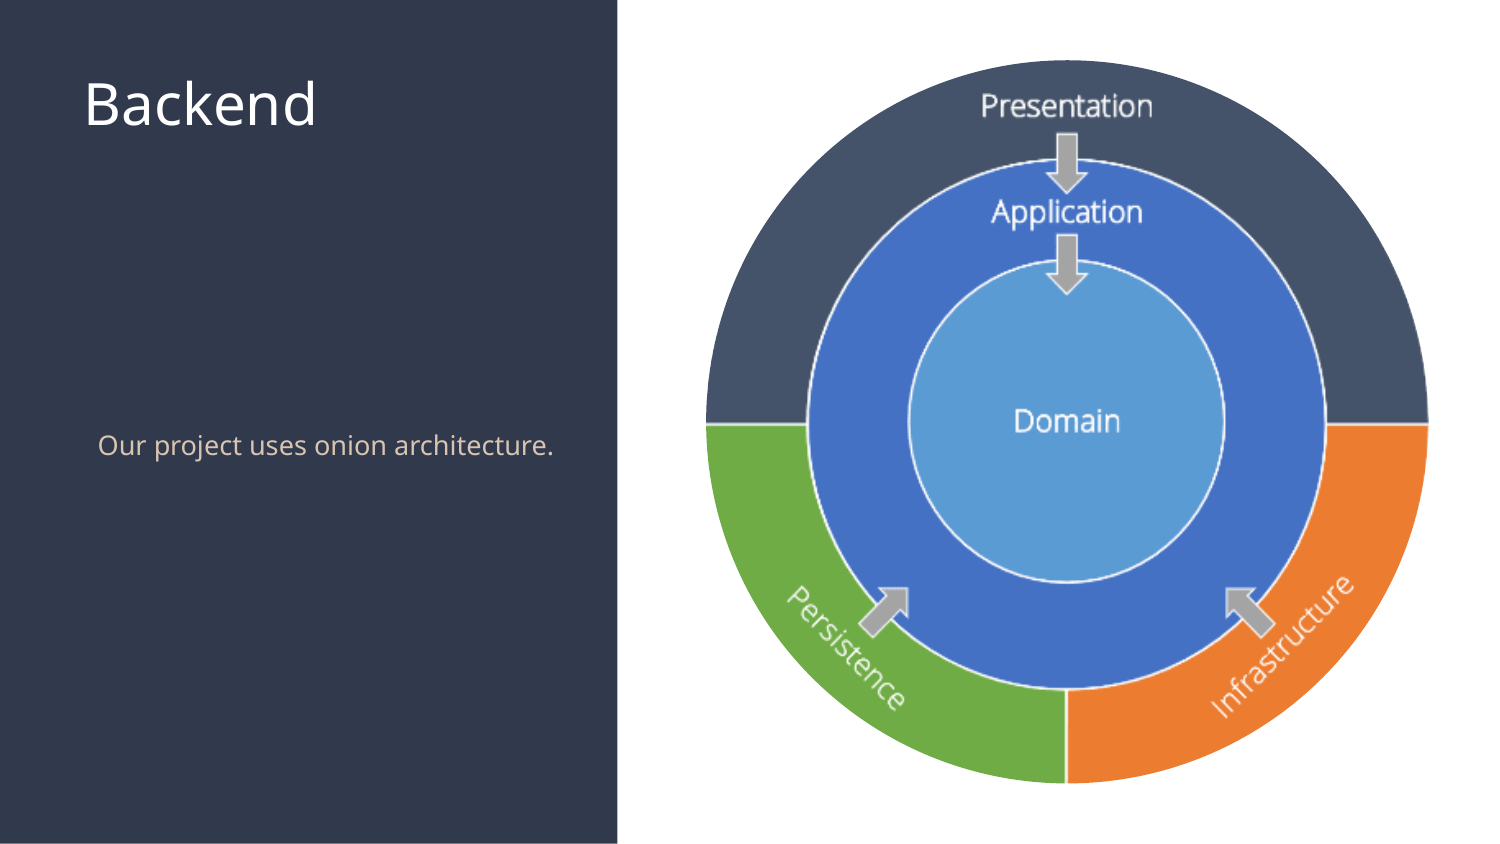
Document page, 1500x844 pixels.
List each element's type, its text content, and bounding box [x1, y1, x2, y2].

picture [705, 59, 1429, 784]
list Our project uses onion architecture. [82, 408, 587, 579]
title Backend [68, 51, 567, 169]
